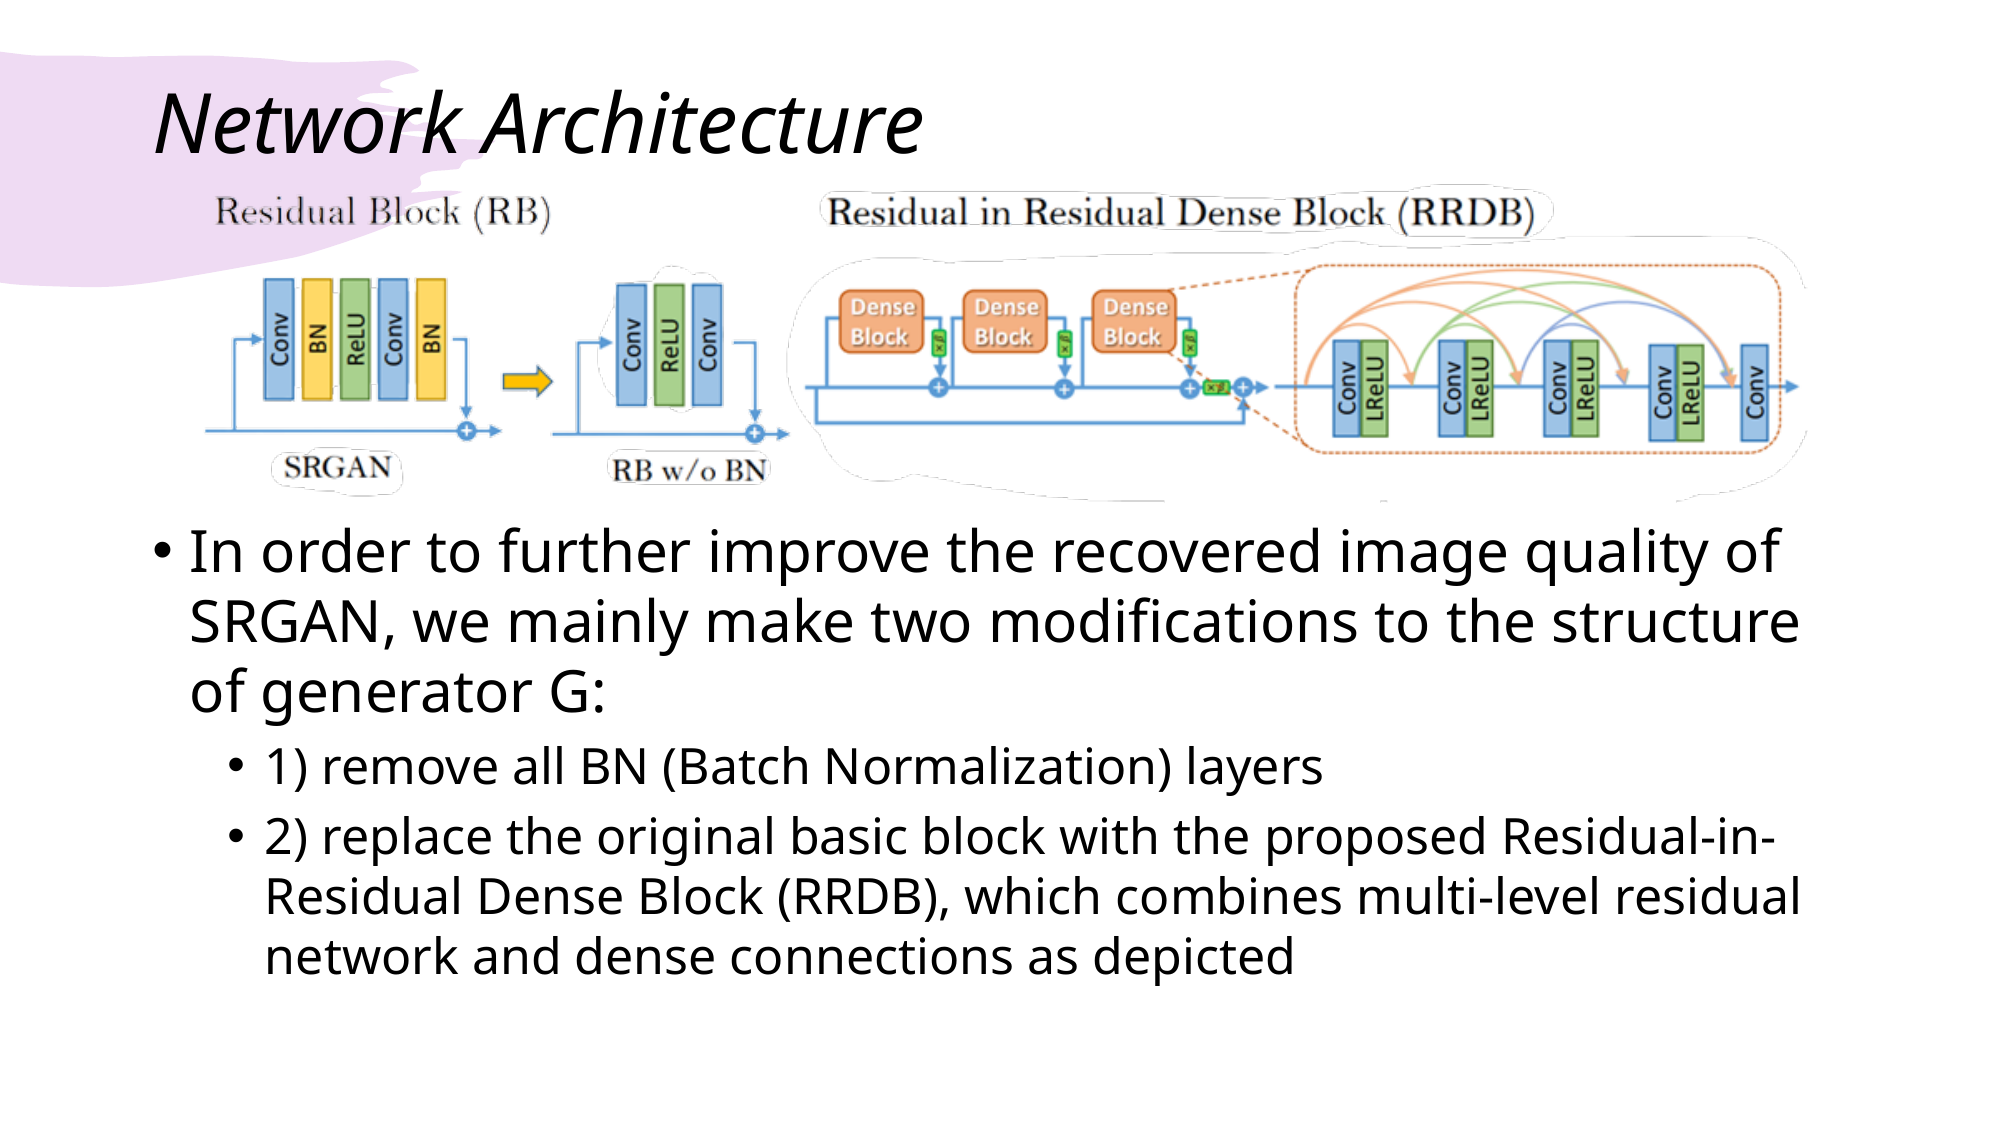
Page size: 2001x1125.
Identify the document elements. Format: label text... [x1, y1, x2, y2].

picture [192, 160, 1808, 503]
text_box In order to further improve the recovered image quality of SRGAN, we mainly make two modifications to the structure of generator G: 1) remove all BN (Batch Normalization) layers 2) replace the original basic block with the proposed Residual-in-Residual Dense Block (RRDB), which combines multi-level residual network and dense connections as depicted [137, 506, 1863, 1078]
title Network Architecture [137, 17, 1863, 236]
